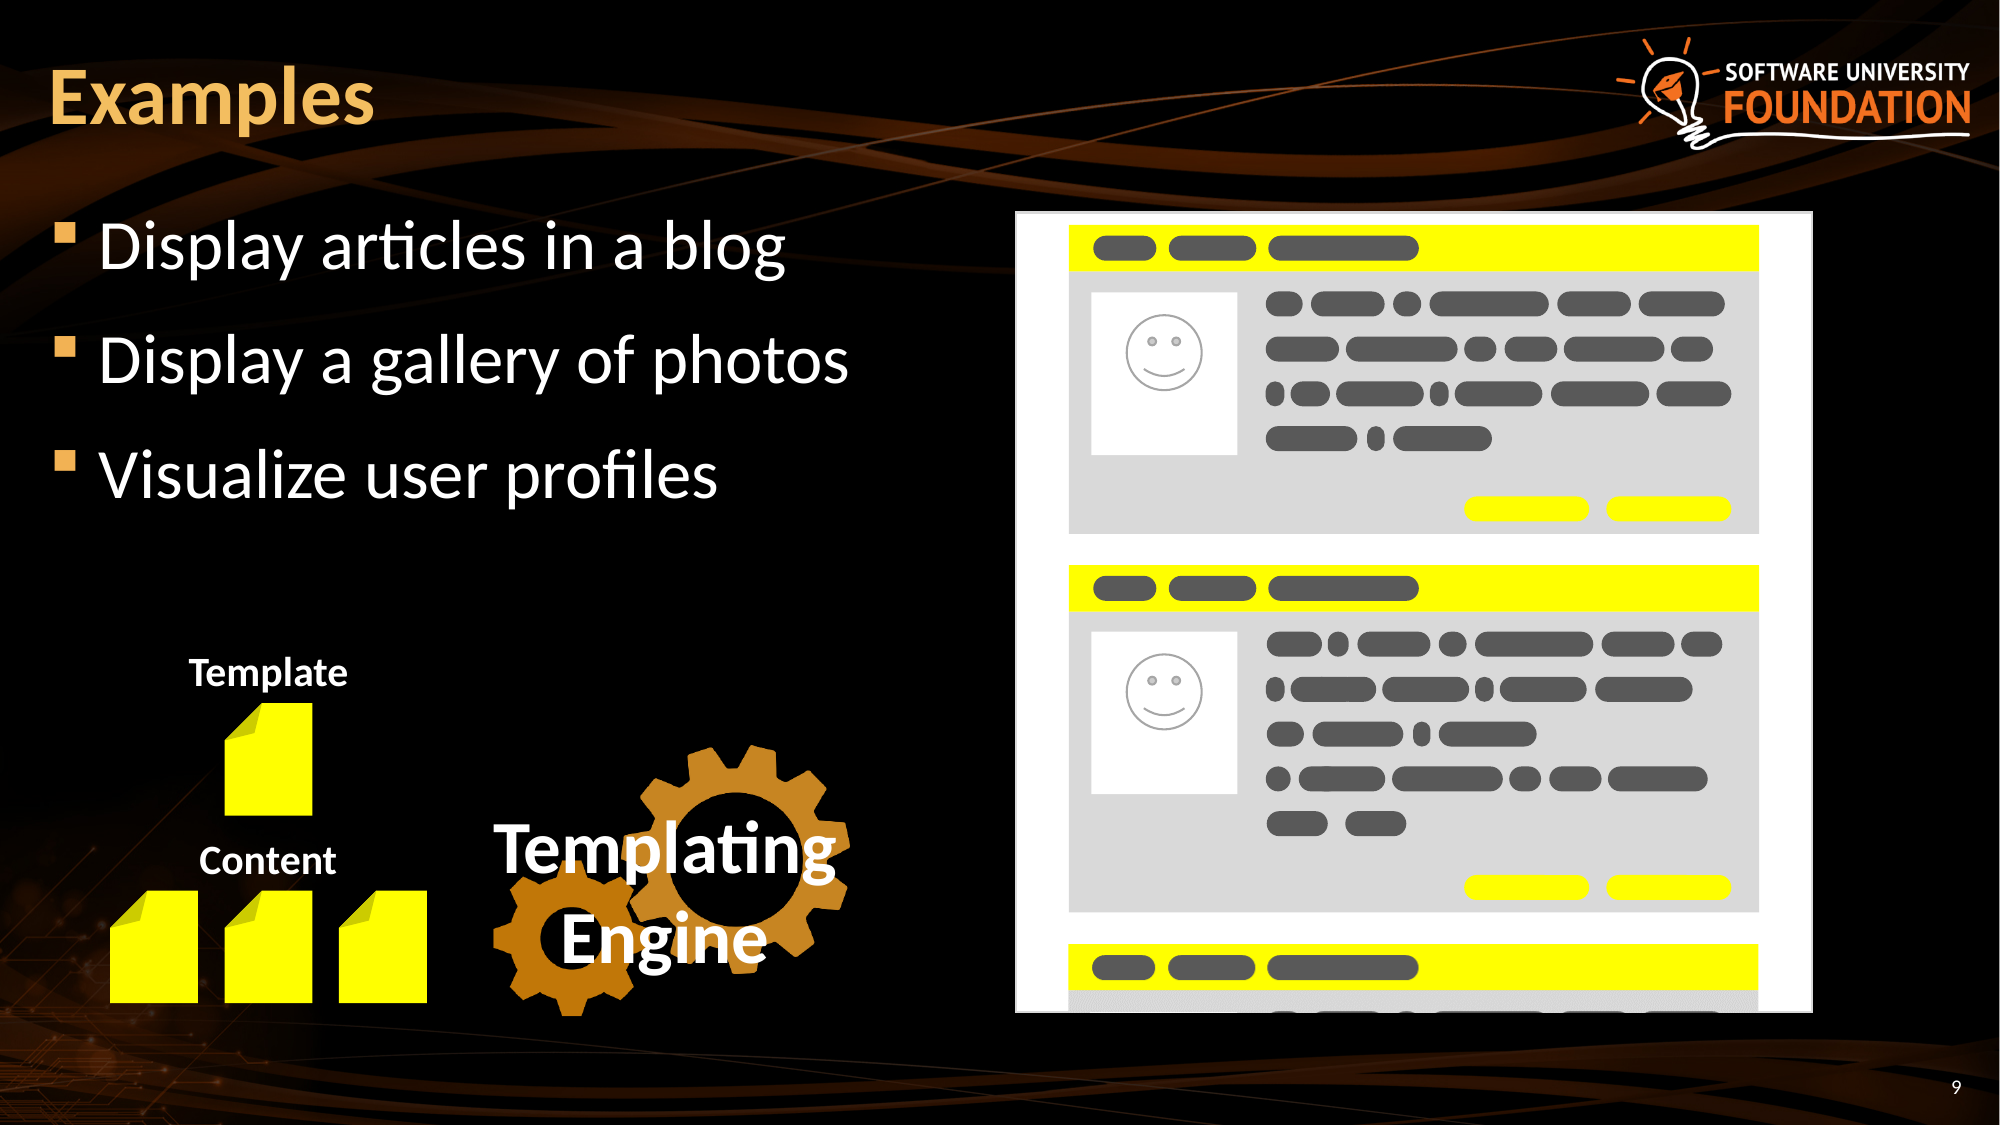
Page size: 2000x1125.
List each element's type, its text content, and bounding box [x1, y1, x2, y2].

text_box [1068, 565, 1760, 913]
text_box Template [162, 661, 375, 703]
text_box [1068, 224, 1760, 534]
text_box [221, 890, 314, 1005]
text_box Templating Engine [669, 791, 869, 987]
slide_number 9 [1897, 1070, 1968, 1103]
text_box Templating Engine [462, 791, 621, 987]
list Display articles in a blog Display a gallery of photos Visualize user profiles [31, 189, 944, 661]
picture [0, 0, 2000, 1125]
title Examples [30, 6, 1602, 189]
text_box [221, 703, 314, 817]
text_box Content [162, 825, 375, 890]
text_box [1015, 211, 1813, 1013]
text_box [335, 889, 428, 1005]
text_box [106, 889, 199, 1005]
